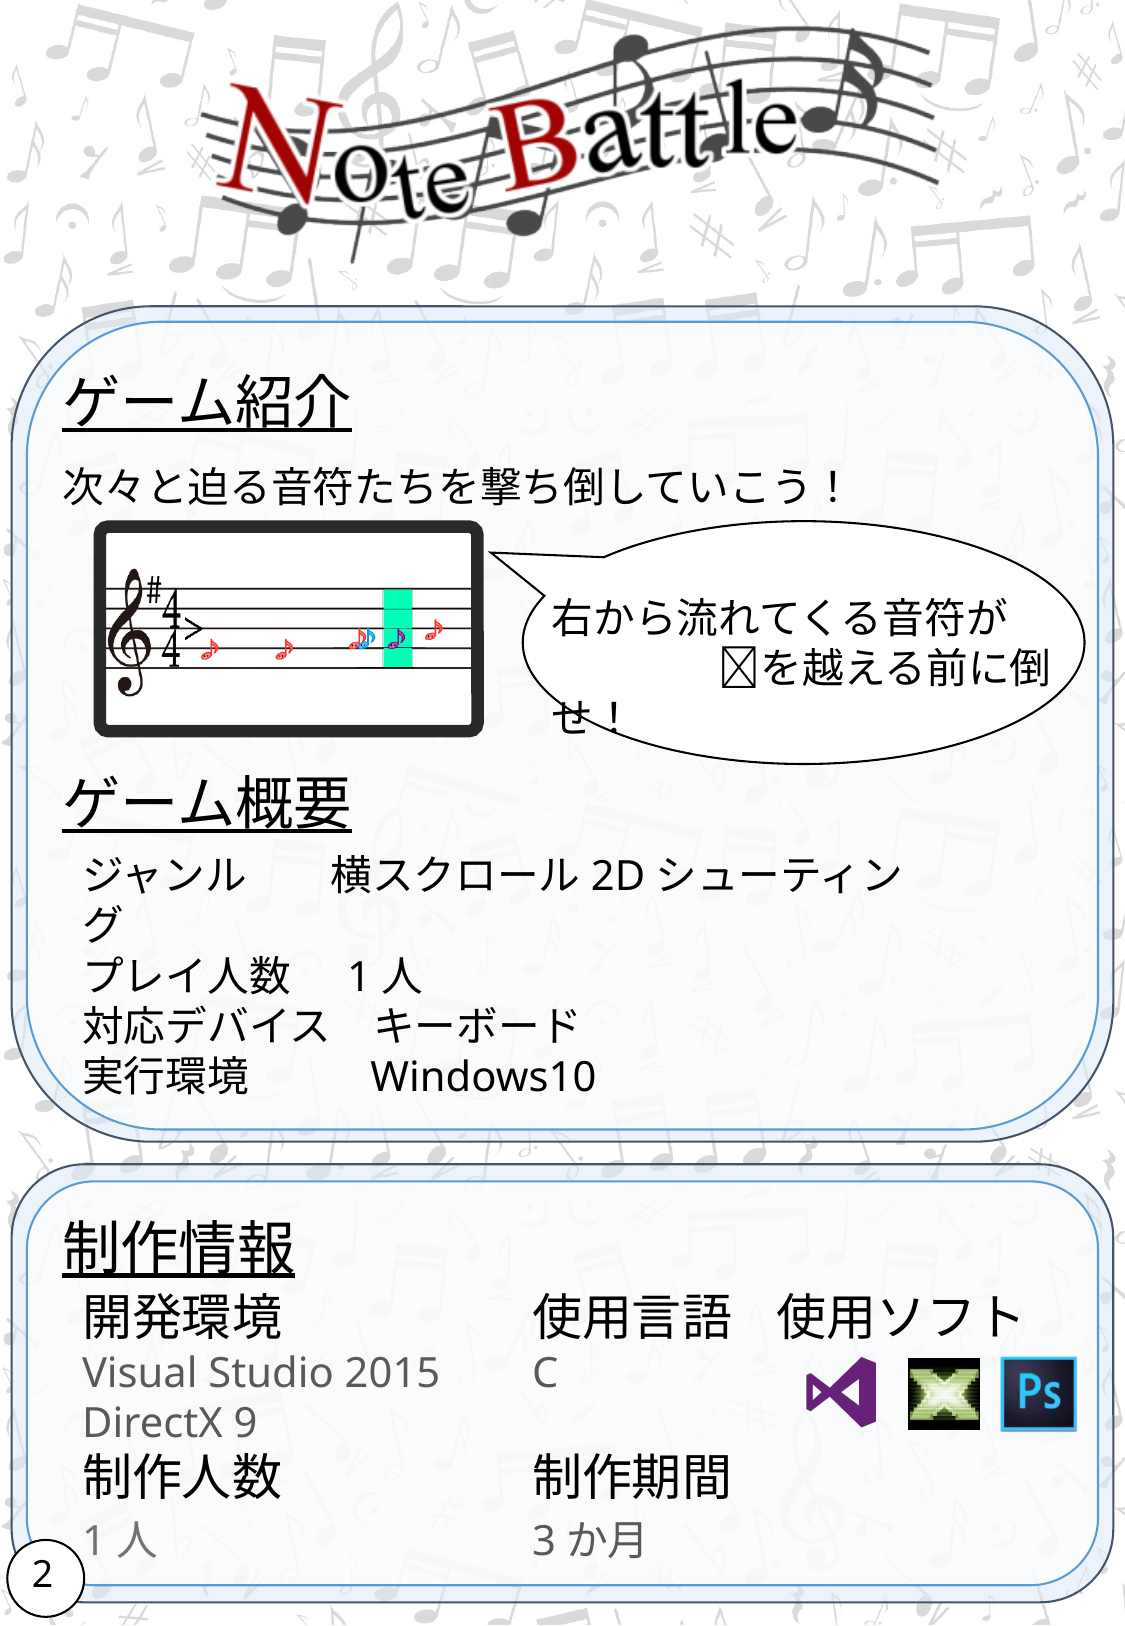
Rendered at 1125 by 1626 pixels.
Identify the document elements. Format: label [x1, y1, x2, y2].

text_box [0, 0, 1125, 1625]
picture [908, 1358, 980, 1430]
picture [998, 1355, 1079, 1436]
picture [99, 526, 478, 732]
picture [179, 14, 961, 276]
picture [805, 1356, 877, 1428]
text_box [7, 1539, 96, 1617]
